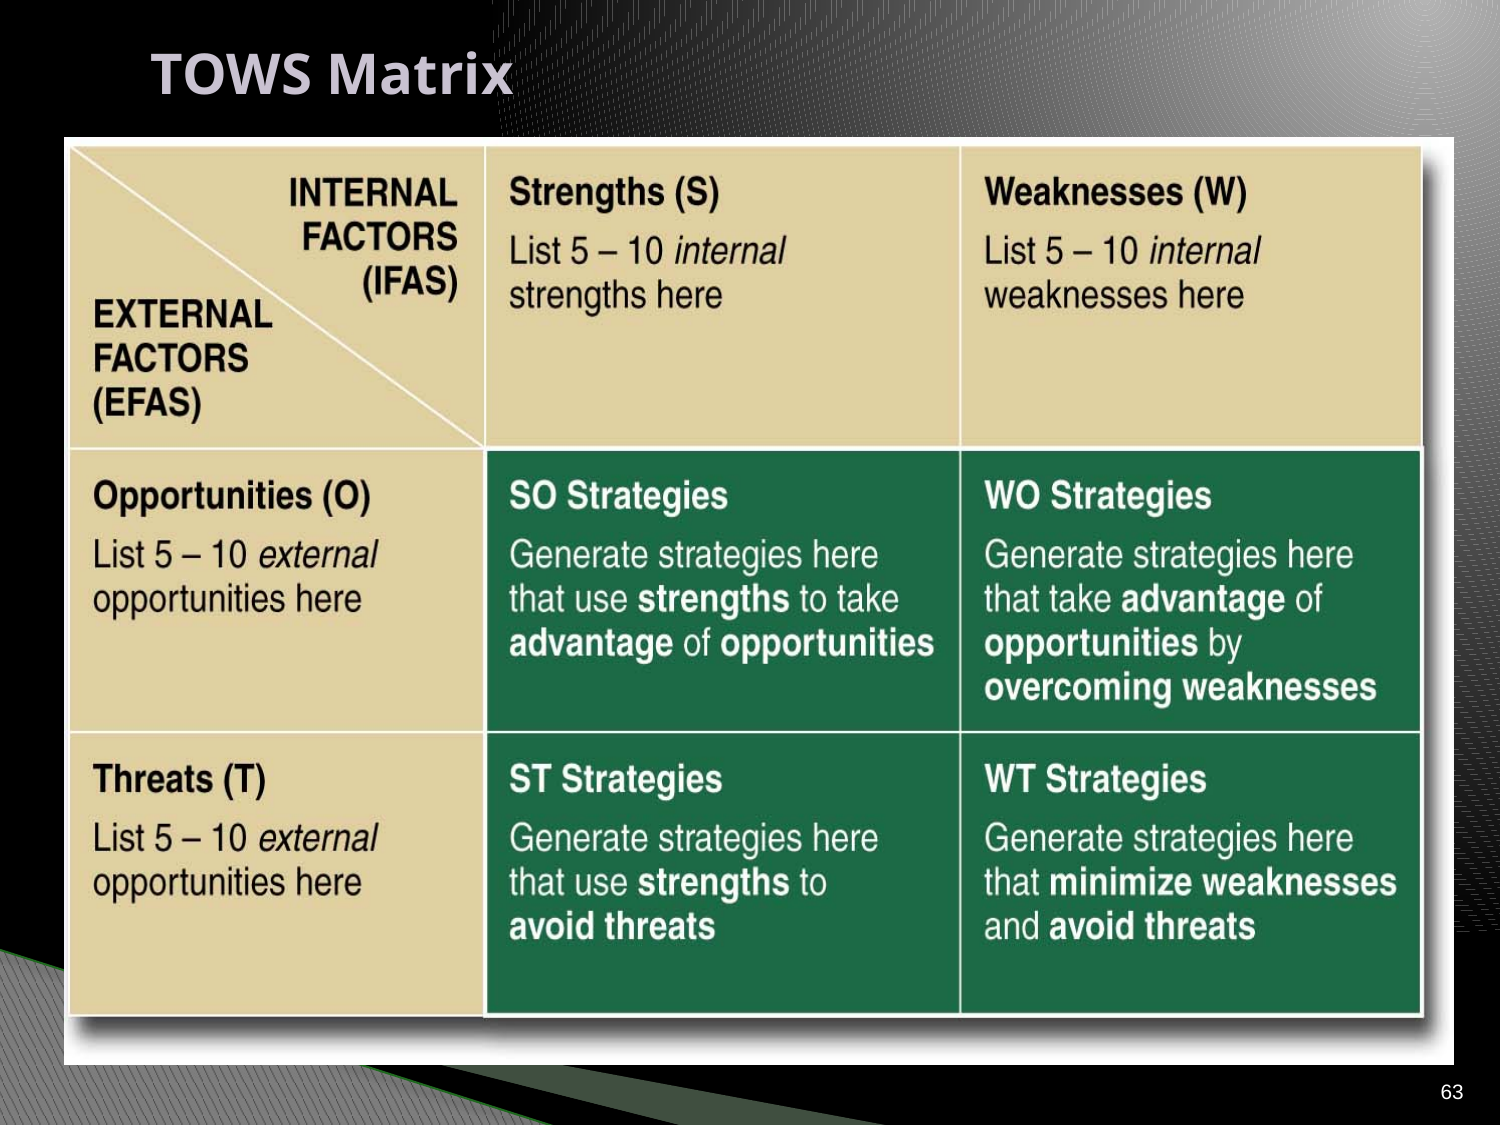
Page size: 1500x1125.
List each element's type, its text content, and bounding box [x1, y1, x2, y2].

slide_number 63 [1418, 1051, 1479, 1112]
title TOWS Matrix [135, 31, 1369, 114]
picture [0, 136, 1460, 1125]
